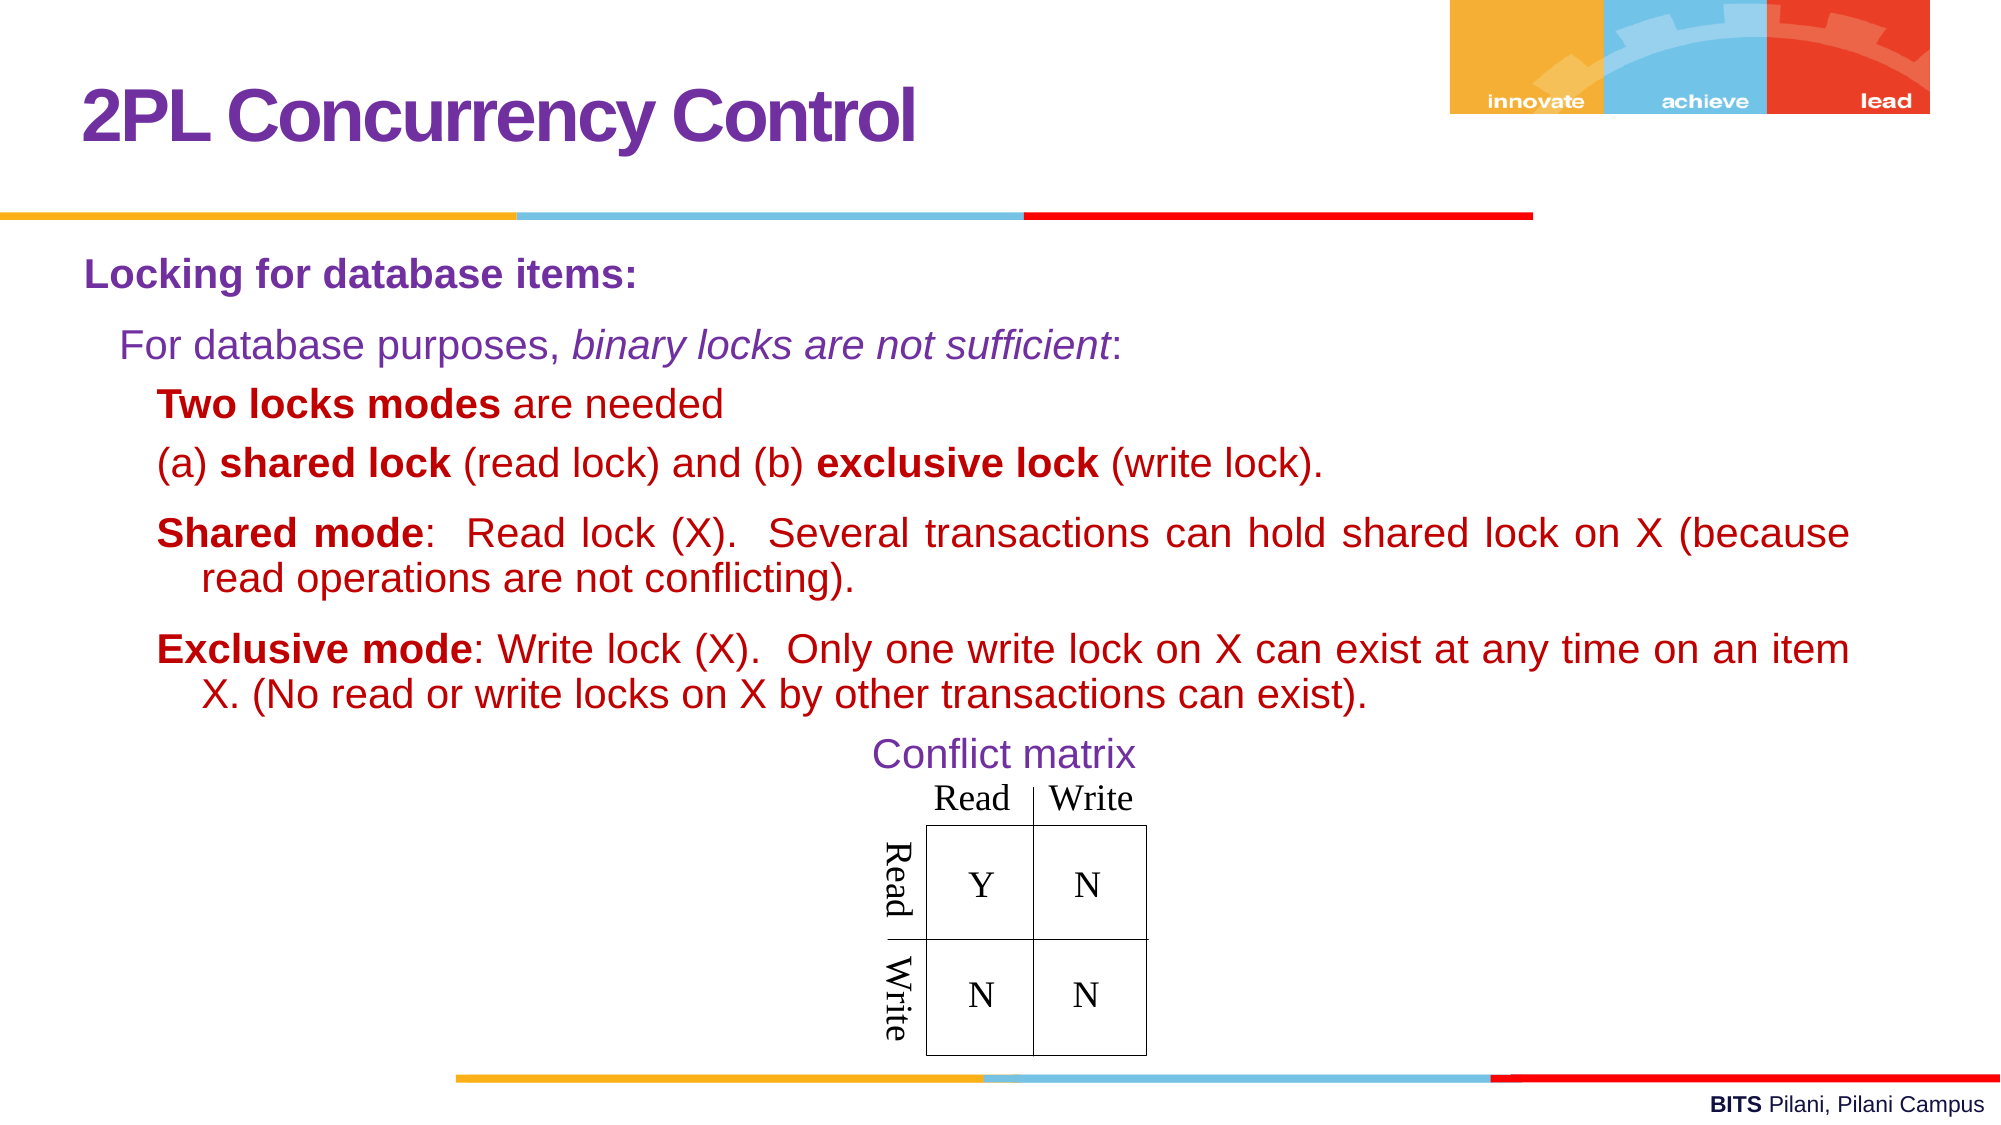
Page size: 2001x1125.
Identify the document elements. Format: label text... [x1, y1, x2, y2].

list Locking for database items: For database purposes, binary locks are not sufficient: Two locks modes are needed (a) shared lock (read lock) and (b) exclusive lock (write lock). Shared mode: Read lock (X). Several transactions can hold shared lock on X (because read operations are not conflicting). Exclusive mode: Write lock (X). Only one write lock on X can exist at any time on an item X. (No read or write locks on X by other transactions can exist). Conflict matrix [66, 245, 1867, 796]
picture [1449, 0, 1930, 114]
list 2PL Concurrency Control [66, 24, 1450, 213]
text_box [870, 770, 1152, 1059]
